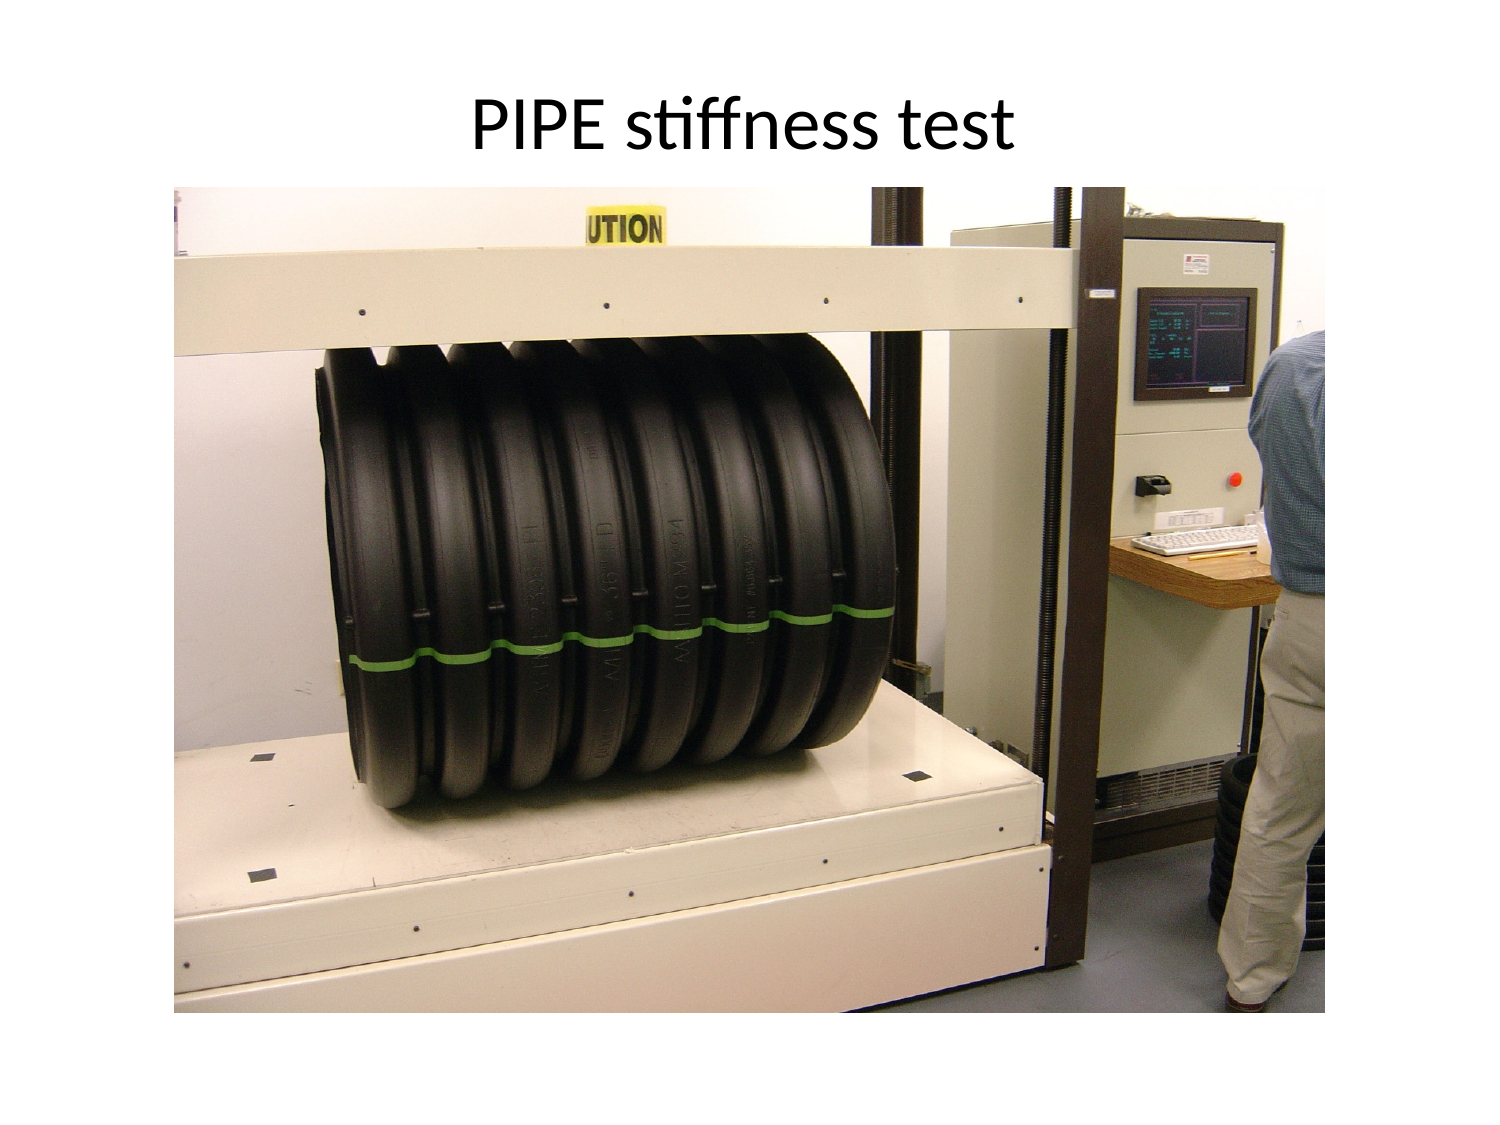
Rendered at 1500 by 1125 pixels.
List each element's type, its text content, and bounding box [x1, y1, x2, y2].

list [174, 187, 1326, 1013]
title PIPE stiffness test [312, 50, 1175, 185]
